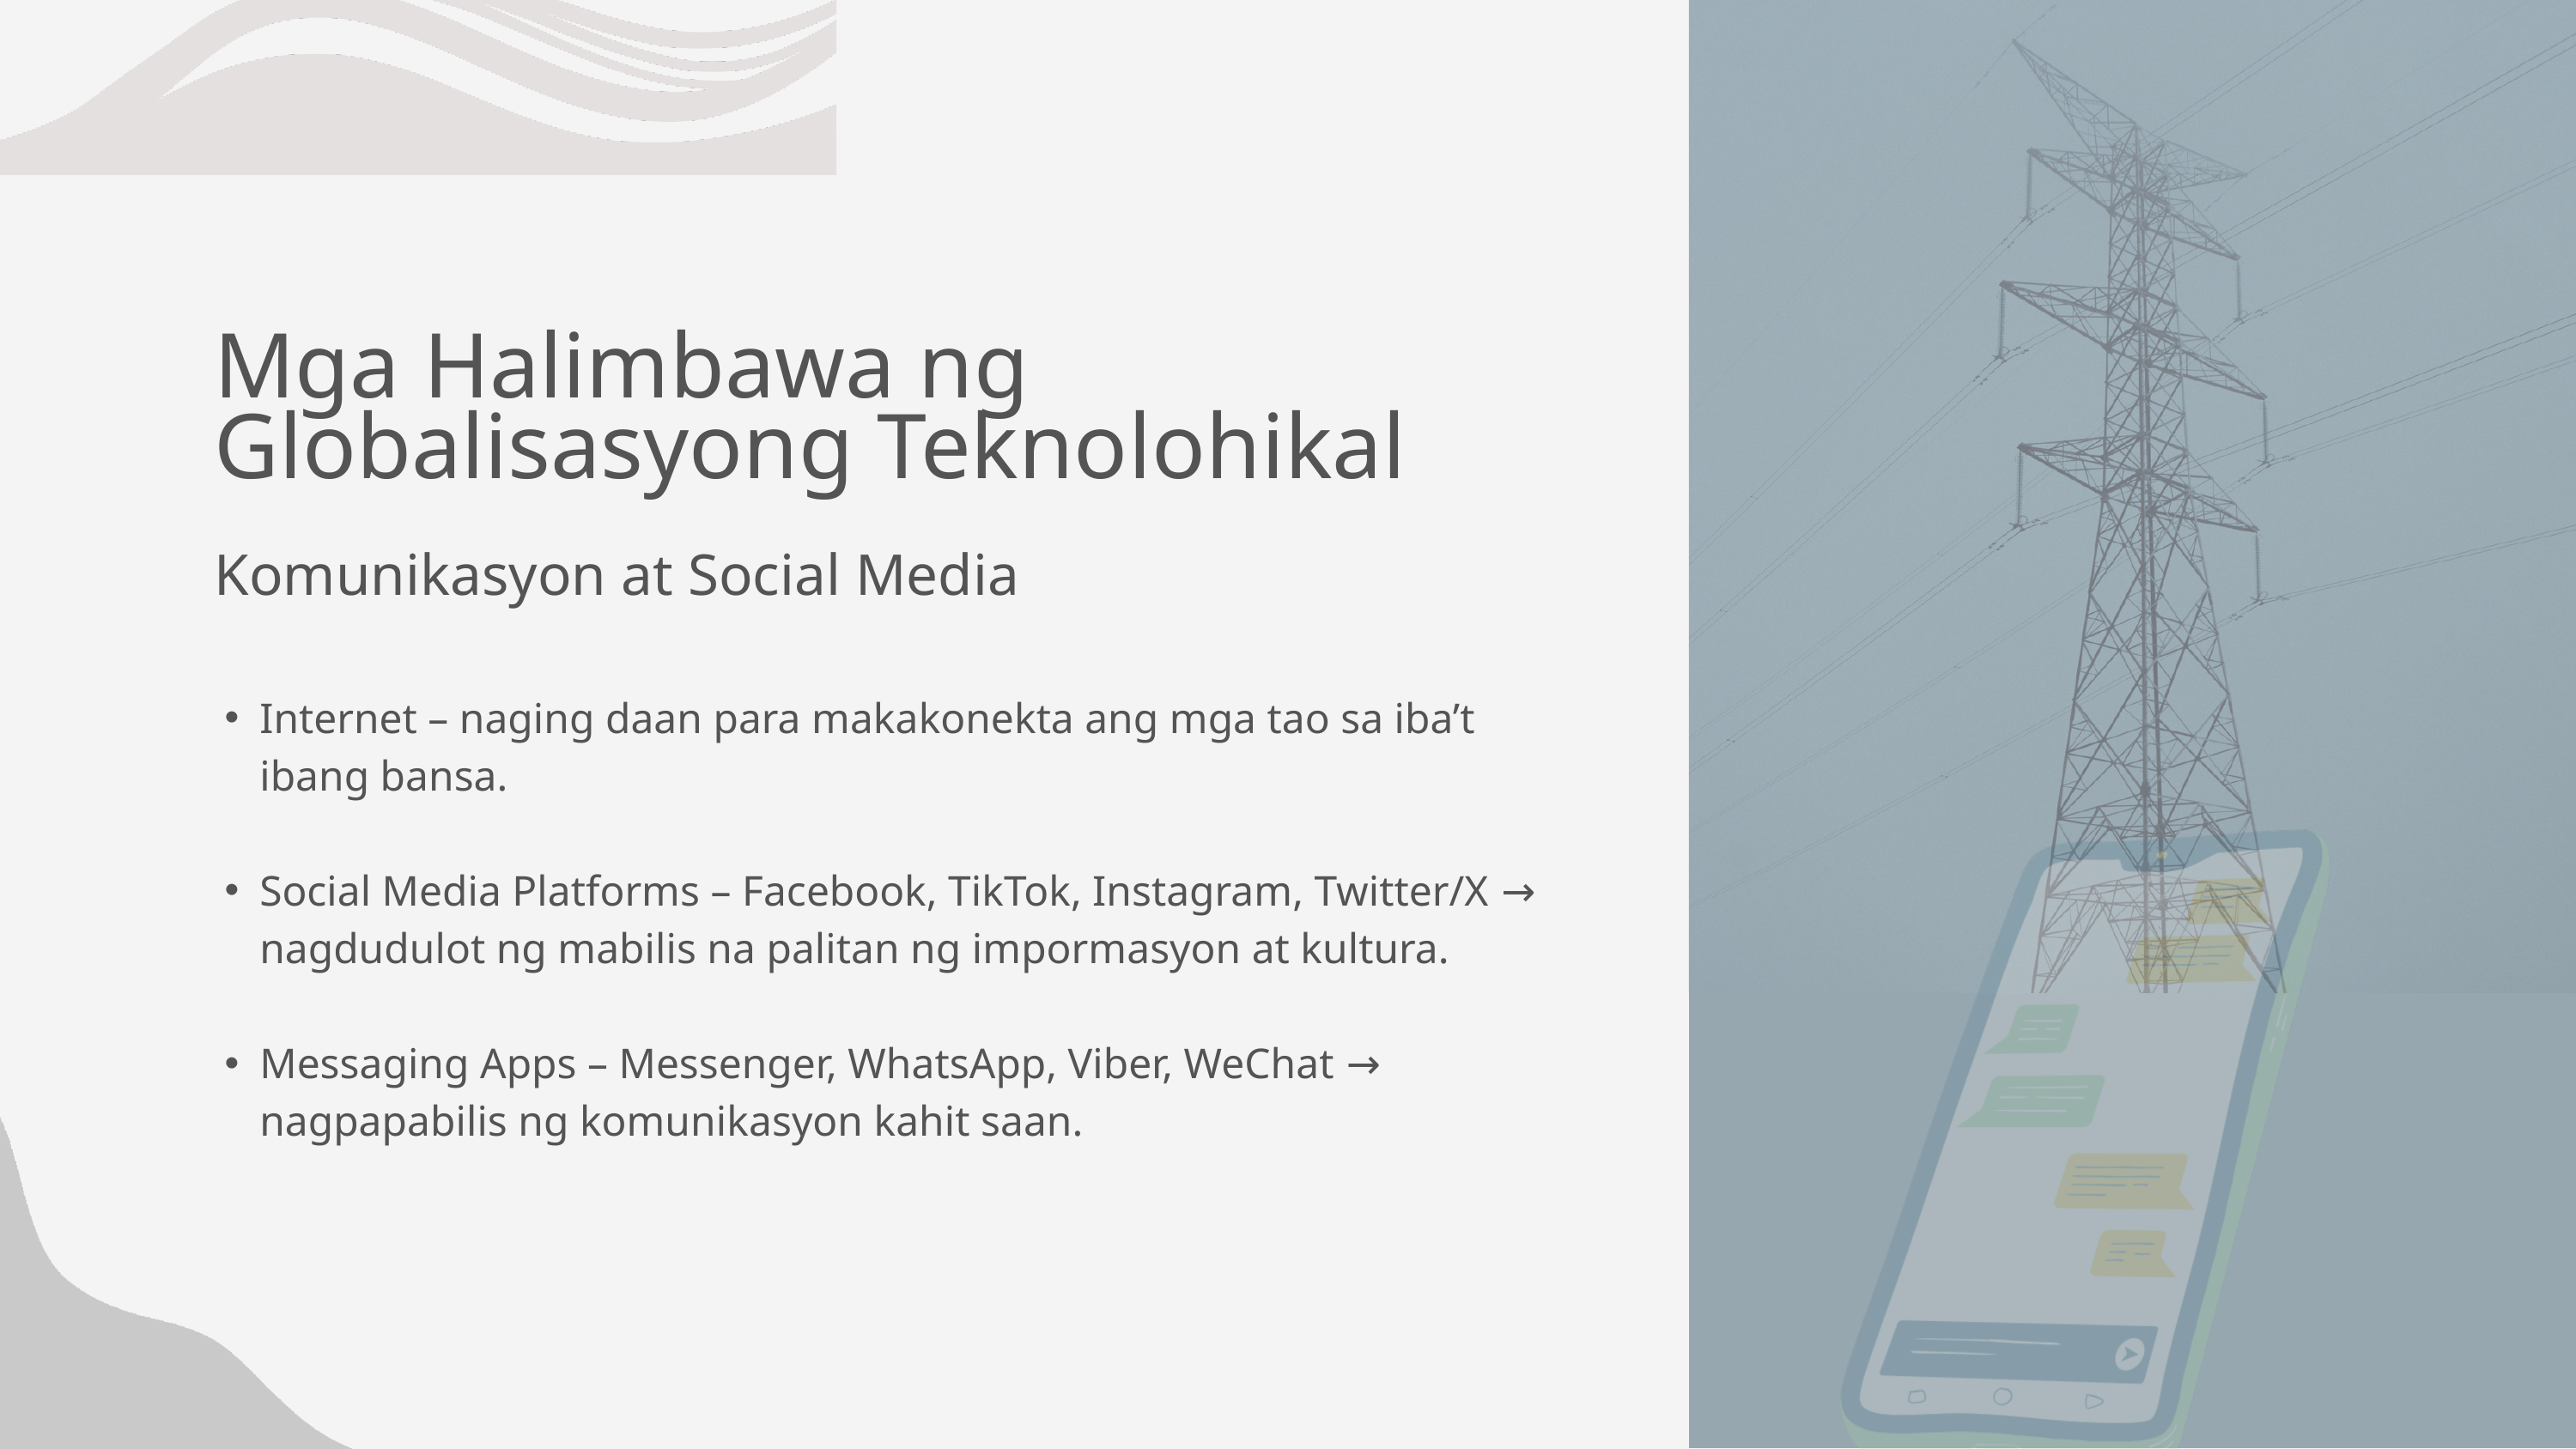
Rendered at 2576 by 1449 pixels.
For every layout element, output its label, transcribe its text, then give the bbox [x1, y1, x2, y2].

text_box Mga Halimbawa ng Globalisasyong Teknolohikal [214, 335, 1637, 496]
text_box [0, 1081, 403, 1449]
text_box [1688, 0, 2576, 1449]
text_box Komunikasyon at Social Media [214, 555, 1112, 607]
text_box Internet – naging daan para makakonekta ang mga tao sa iba’t ibang bansa. Social Media Platforms – Facebook, TikTok, Instagram, Twitter/X → nagdudulot ng mabilis na palitan ng impormasyon at kultura. Messaging Apps – Messenger, WhatsApp, Viber, WeChat → nagpapabilis ng komunikasyon kahit saan. [189, 683, 1540, 1203]
text_box [0, 0, 837, 175]
